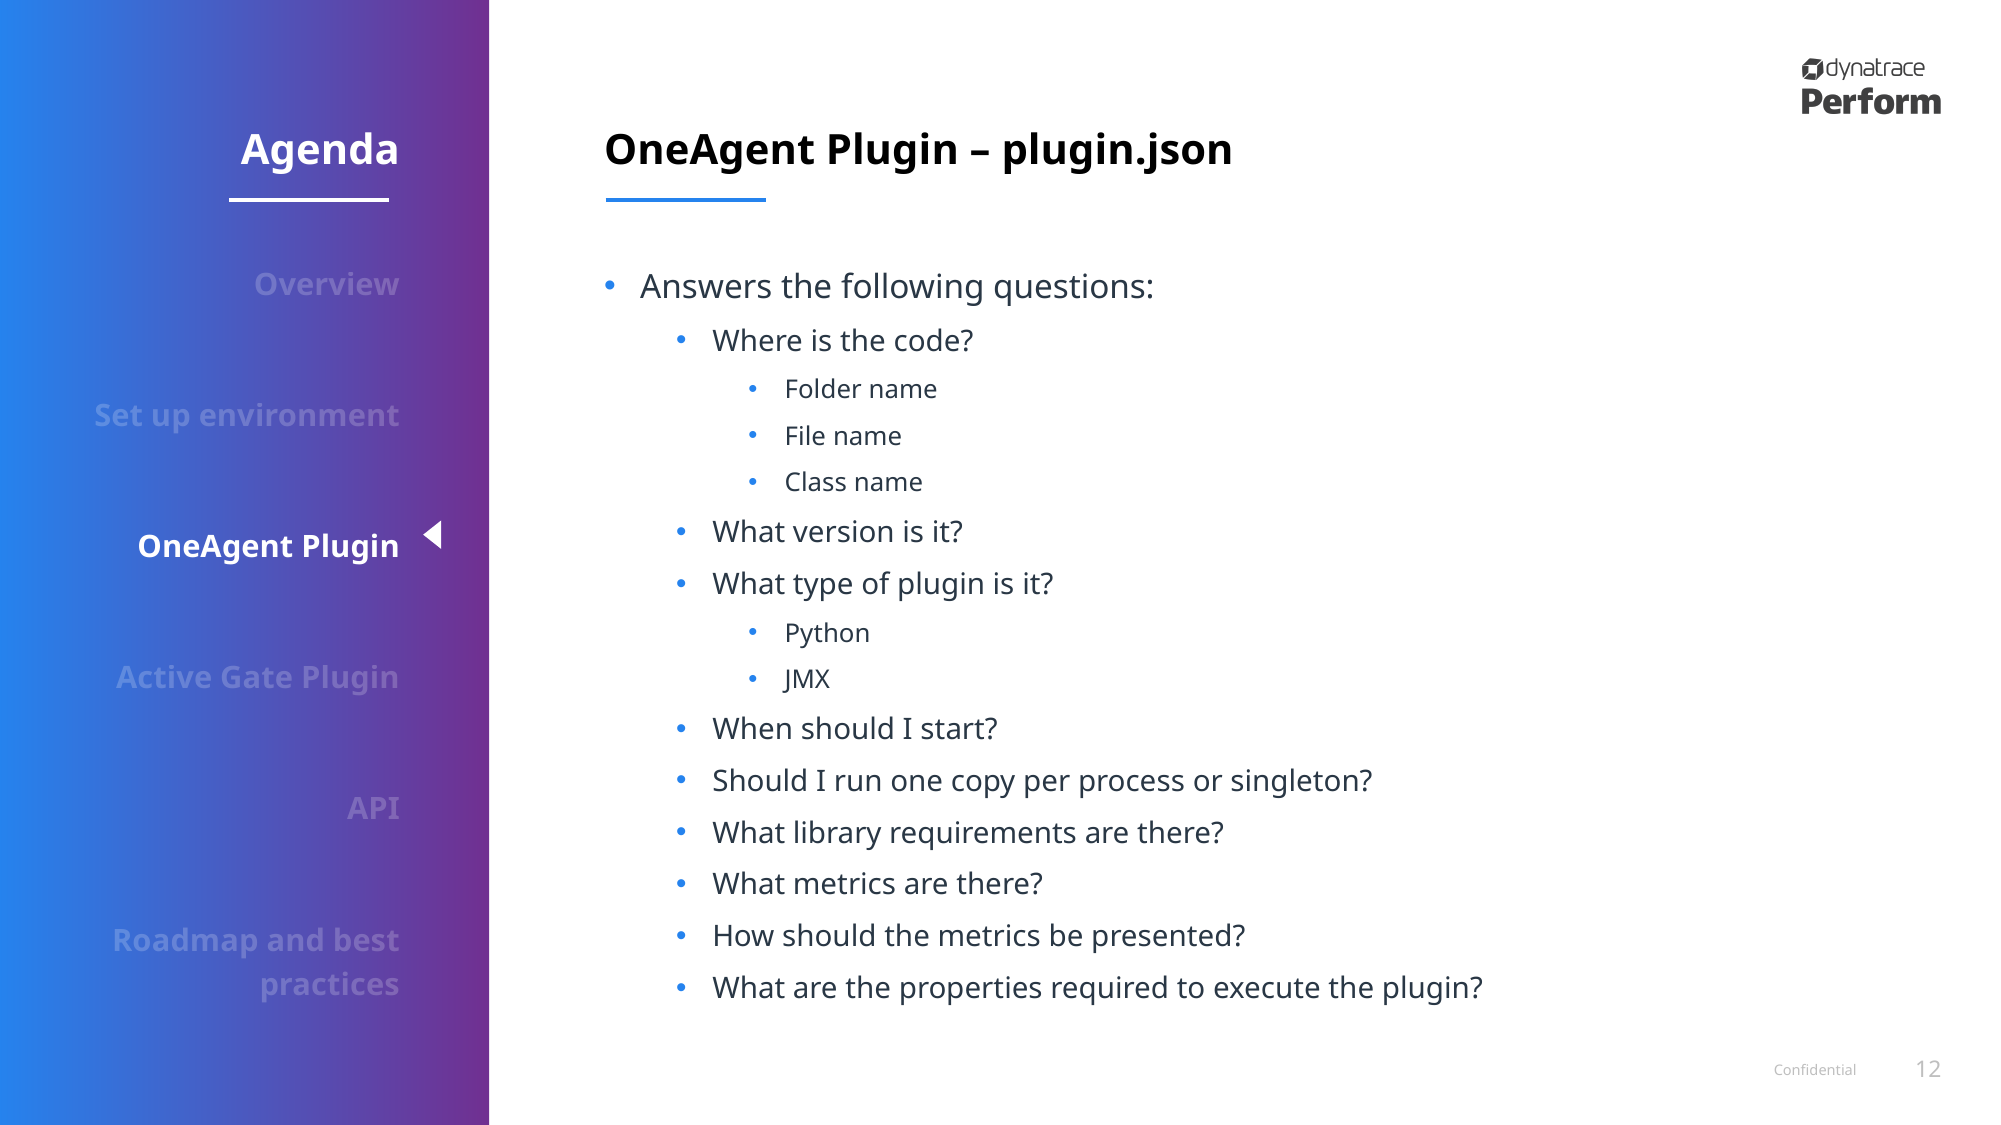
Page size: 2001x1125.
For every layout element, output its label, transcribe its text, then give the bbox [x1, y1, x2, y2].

list Overview Set up environment OneAgent Plugin Active Gate Plugin API Roadmap and best practices [73, 249, 415, 1014]
text_box [422, 519, 442, 551]
title OneAgent Plugin – plugin.json [589, 59, 1863, 181]
picture [1797, 51, 1944, 125]
list Agenda [73, 59, 415, 181]
list Answers the following questions: Where is the code? Folder name File name Class name What version is it? What type of plugin is it? Python JMX When should I start? Should I run one copy per process or singleton? What library requirements are there? What metrics are there? How should the metrics be presented? What are the properties required to execute the plugin? [589, 249, 1863, 1014]
